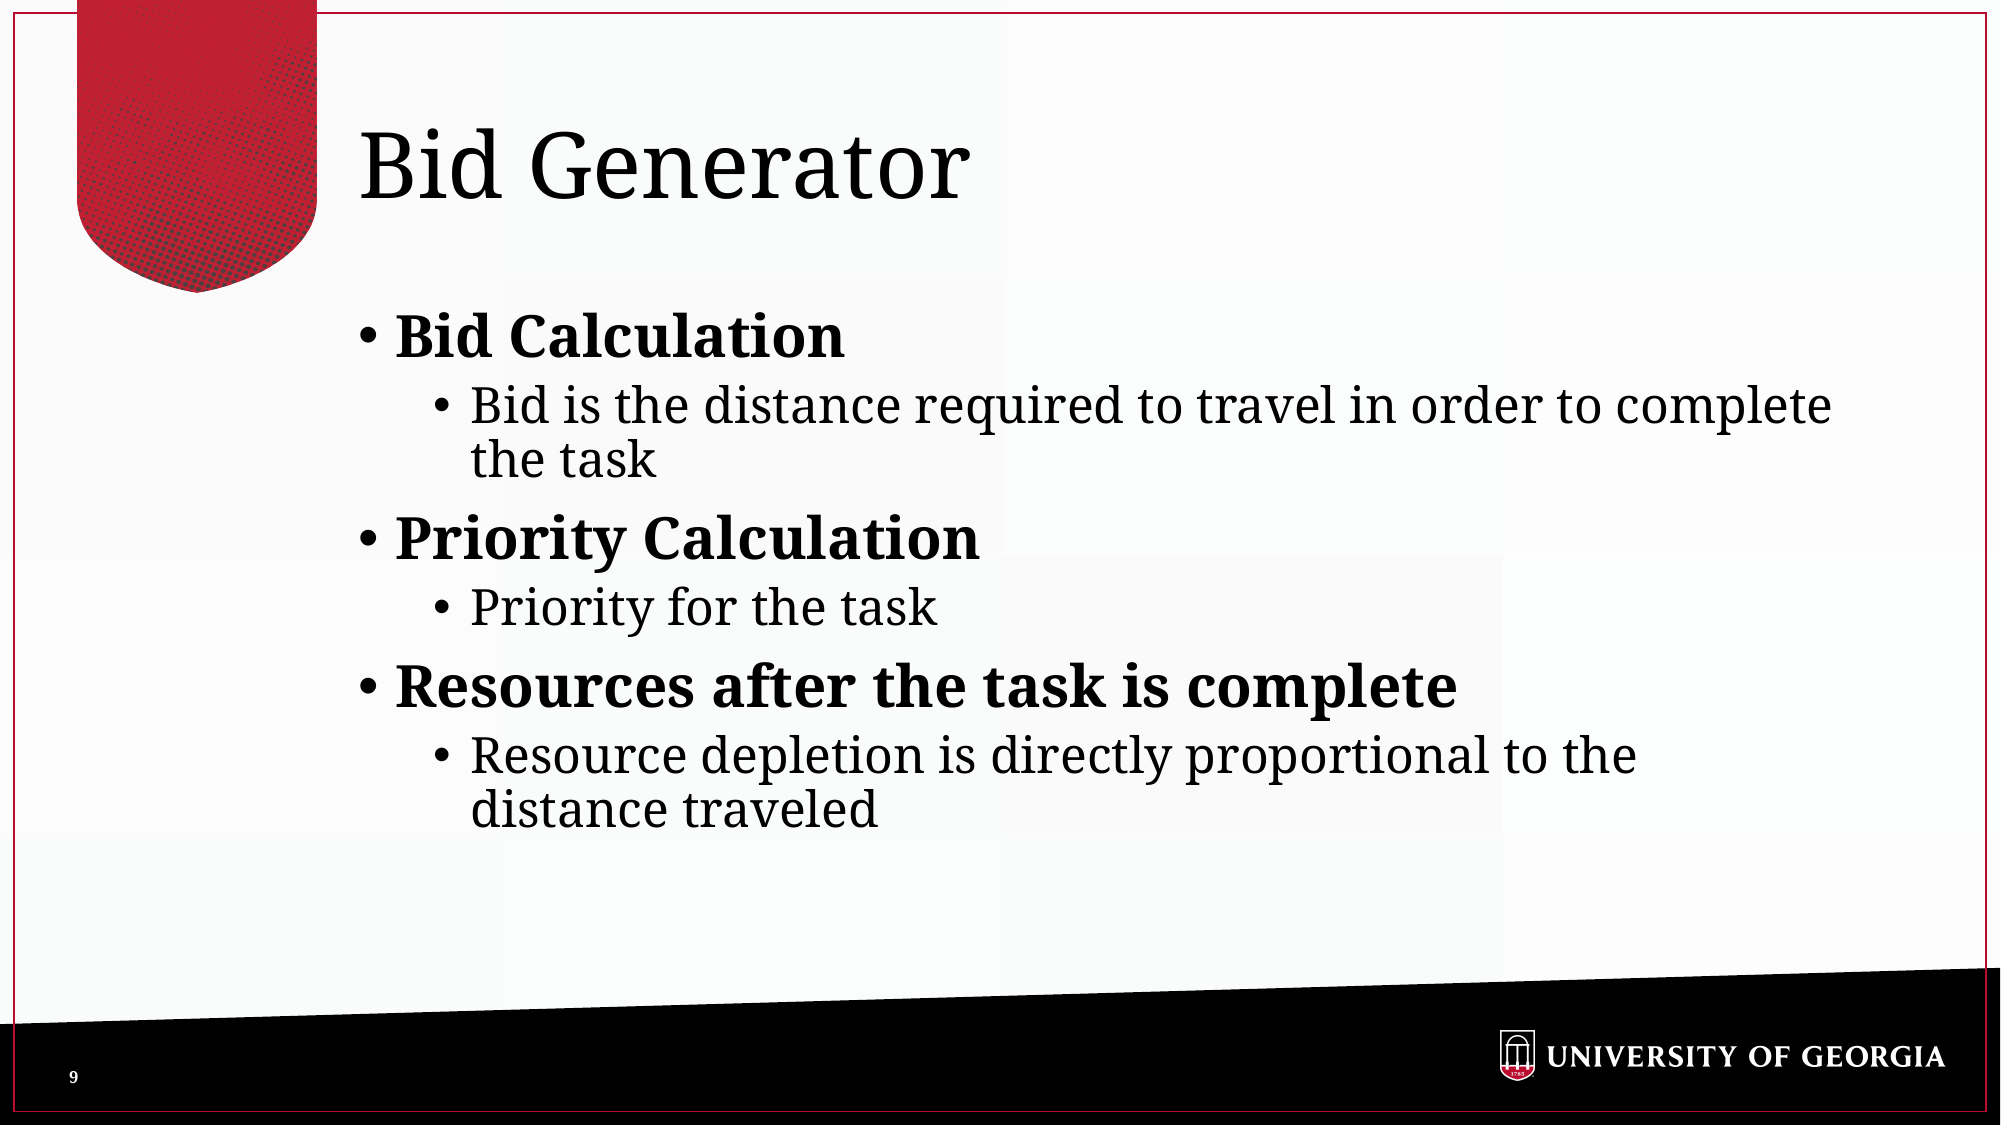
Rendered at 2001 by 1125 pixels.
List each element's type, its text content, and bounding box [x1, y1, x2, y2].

title Bid Generator [343, 59, 1863, 278]
picture [77, 0, 317, 293]
list Bid Calculation Bid is the distance required to travel in order to complete the task Priority Calculation Priority for the task Resources after the task is complete Resource depletion is directly proportional to the distance traveled [343, 299, 1863, 958]
picture [1500, 1030, 1946, 1081]
